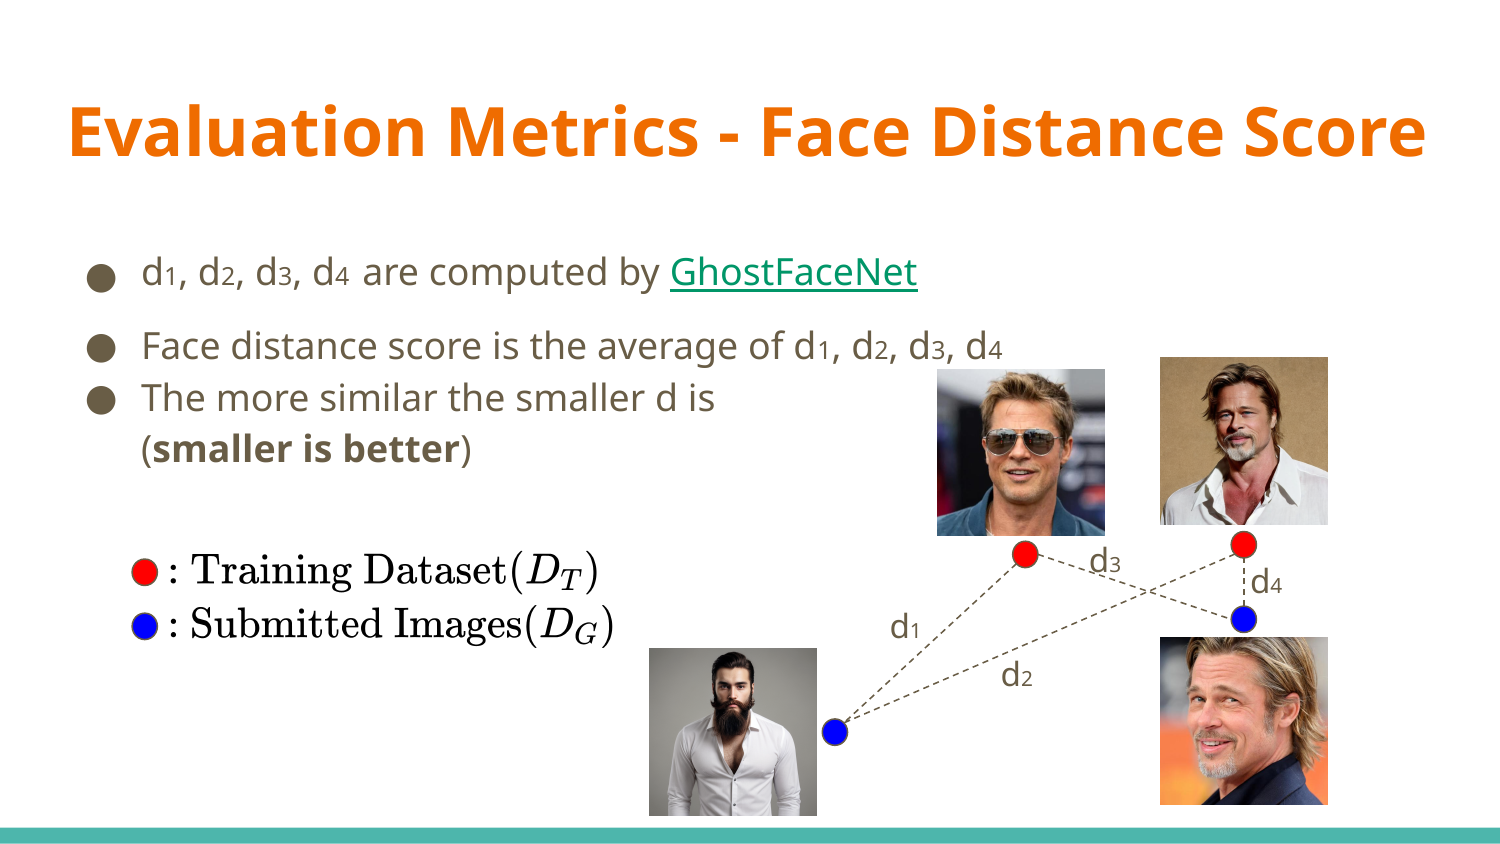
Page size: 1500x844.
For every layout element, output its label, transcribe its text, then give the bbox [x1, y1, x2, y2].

list d1, d2, d3, d4 are computed by GhostFaceNet Face distance score is the average of d1, d2, d3, d4 The more similar the smaller d is (smaller is better) [51, 207, 1449, 750]
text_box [649, 357, 1335, 816]
title Evaluation Metrics - Face Distance Score [51, 72, 1449, 189]
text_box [131, 544, 618, 654]
